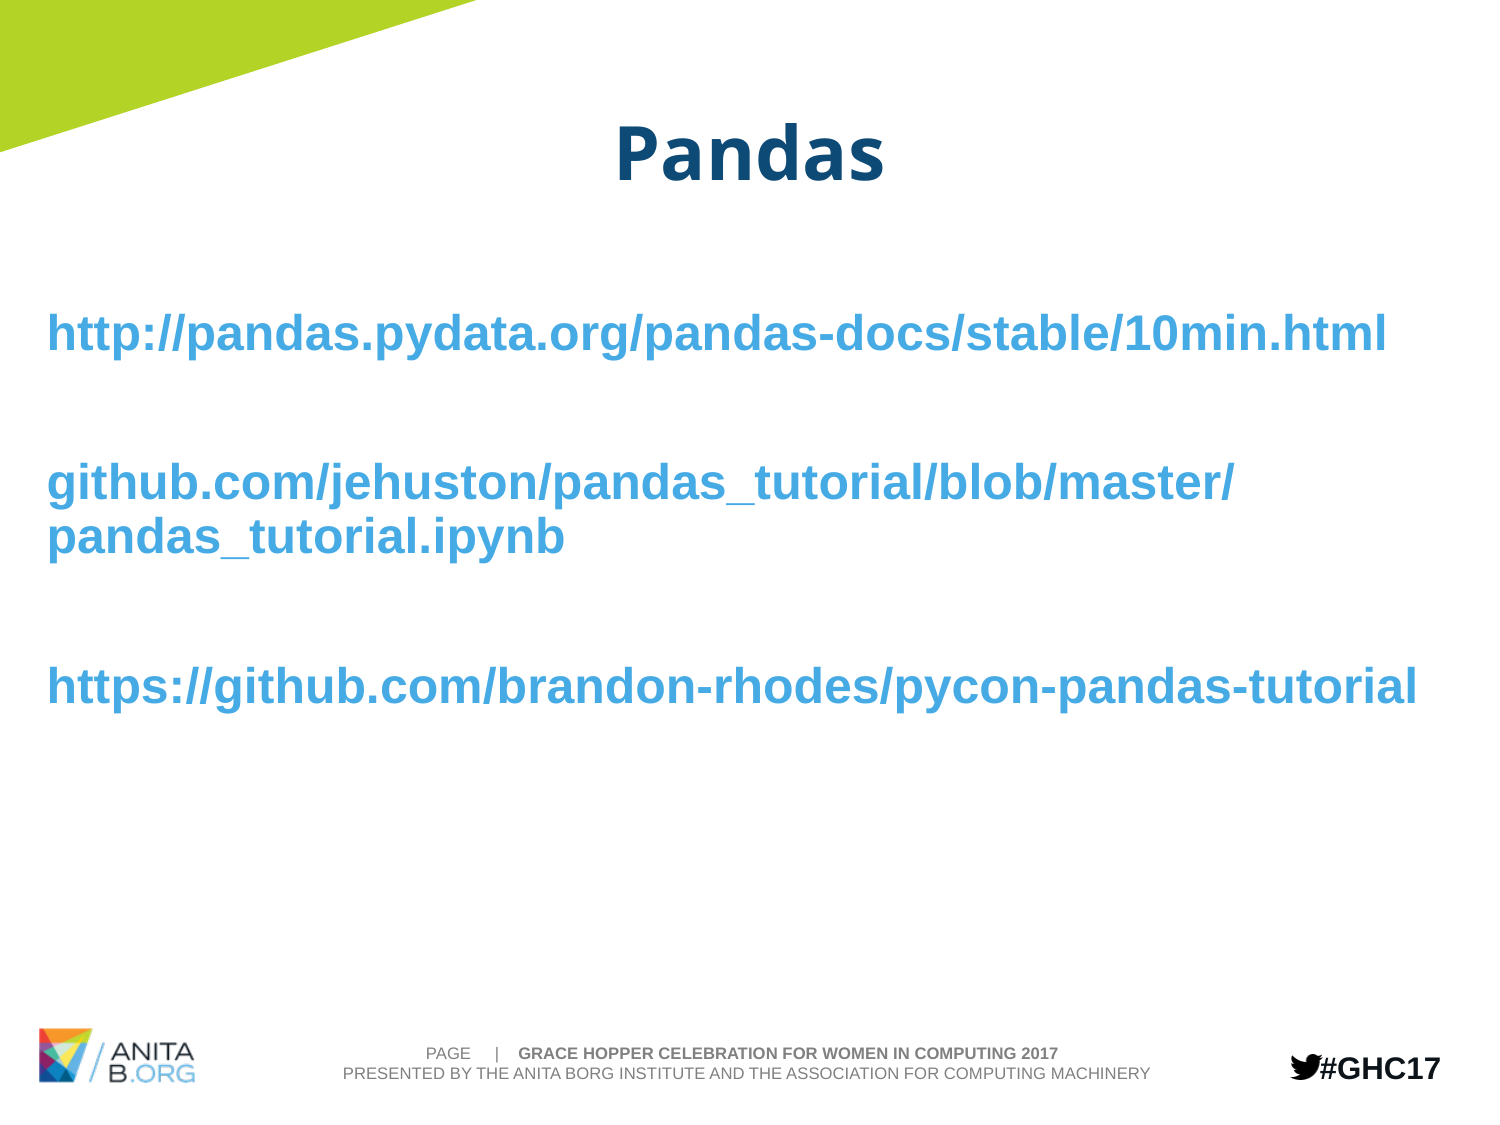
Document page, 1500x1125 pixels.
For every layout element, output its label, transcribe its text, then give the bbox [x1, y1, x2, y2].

list http://pandas.pydata.org/pandas-docs/stable/10min.html github.com/jehuston/pandas_tutorial/blob/master/pandas_tutorial.ipynb https://github.com/brandon-rhodes/pycon-pandas-tutorial [39, 299, 1461, 991]
text_box Pandas [39, 0, 1461, 205]
picture [1290, 1051, 1323, 1083]
picture [39, 1028, 195, 1083]
